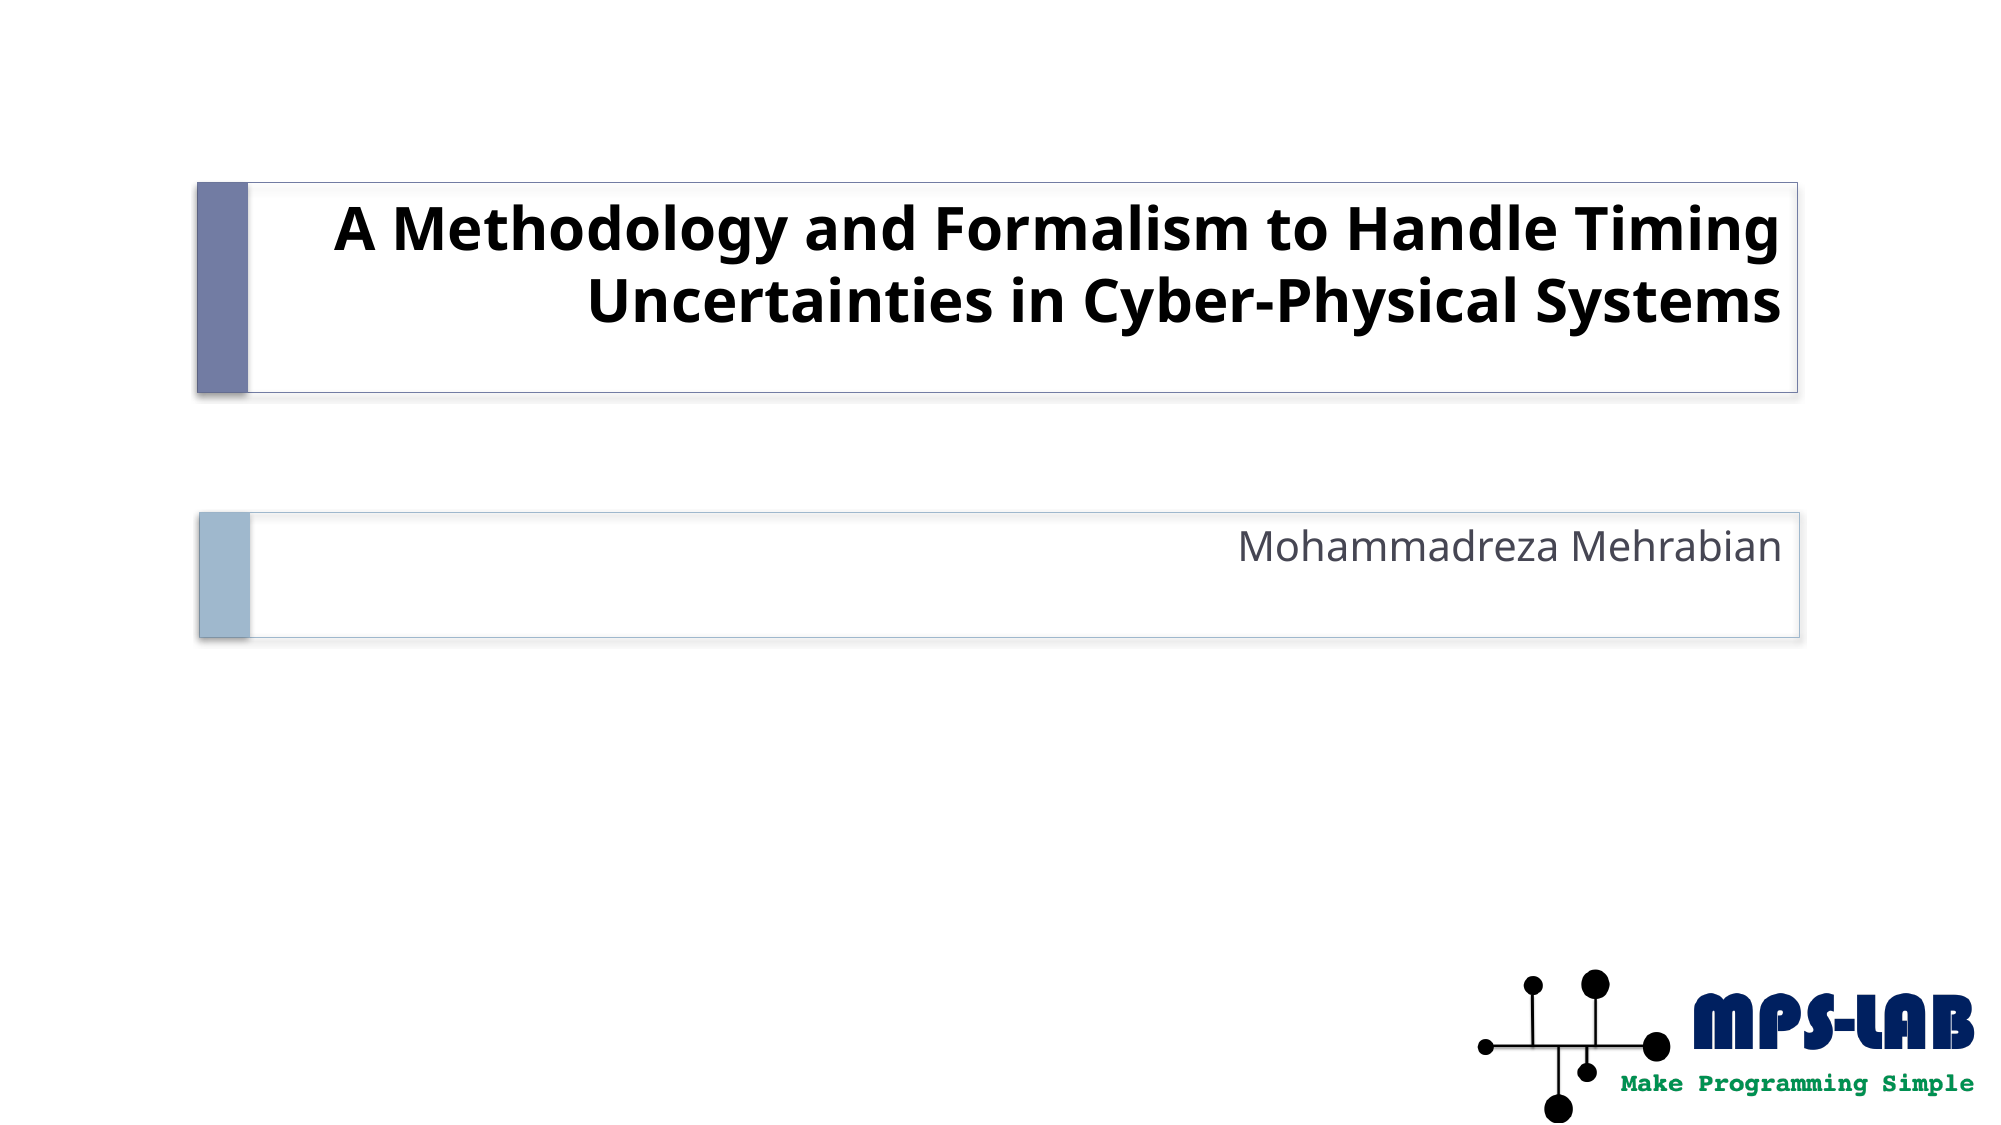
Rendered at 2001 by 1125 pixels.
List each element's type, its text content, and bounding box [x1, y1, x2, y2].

title A Methodology and Formalism to Handle Timing Uncertainties in Cyber-Physical Systems [247, 182, 1798, 393]
picture [1477, 950, 2001, 1123]
subtitle Mohammadreza Mehrabian [249, 512, 1798, 638]
